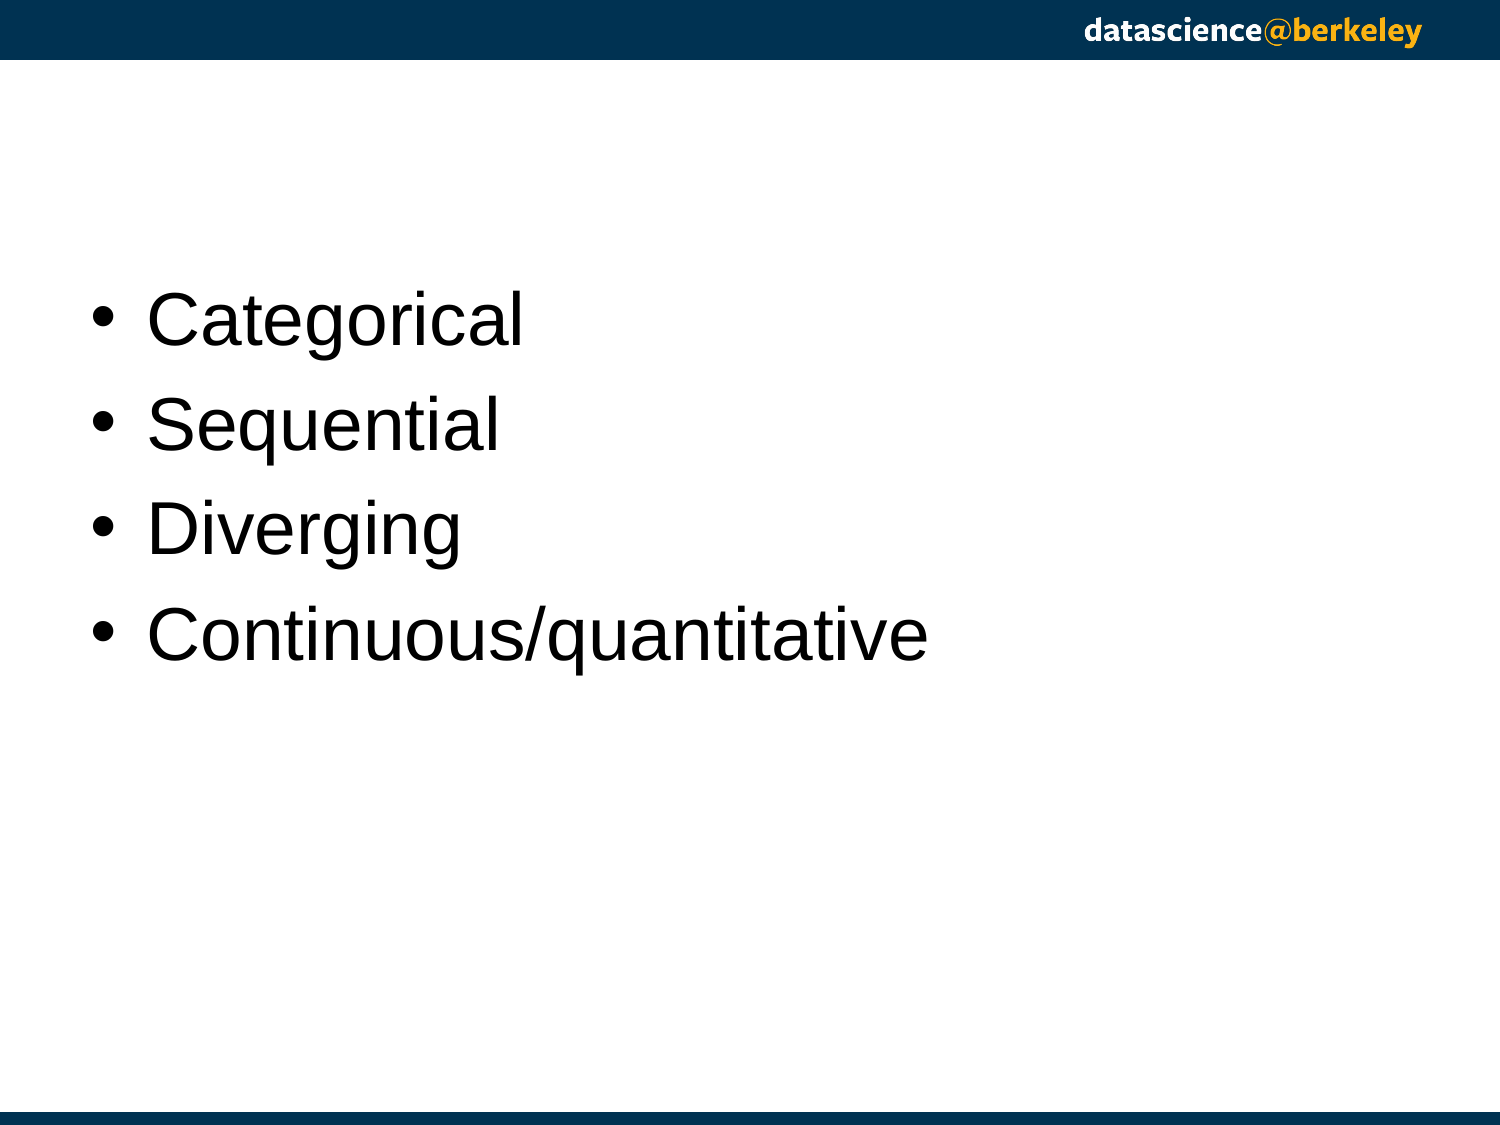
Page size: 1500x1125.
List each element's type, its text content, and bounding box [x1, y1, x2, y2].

picture [1079, 10, 1431, 52]
list Categorical Sequential Diverging Continuous/quantitative [75, 262, 1425, 1005]
